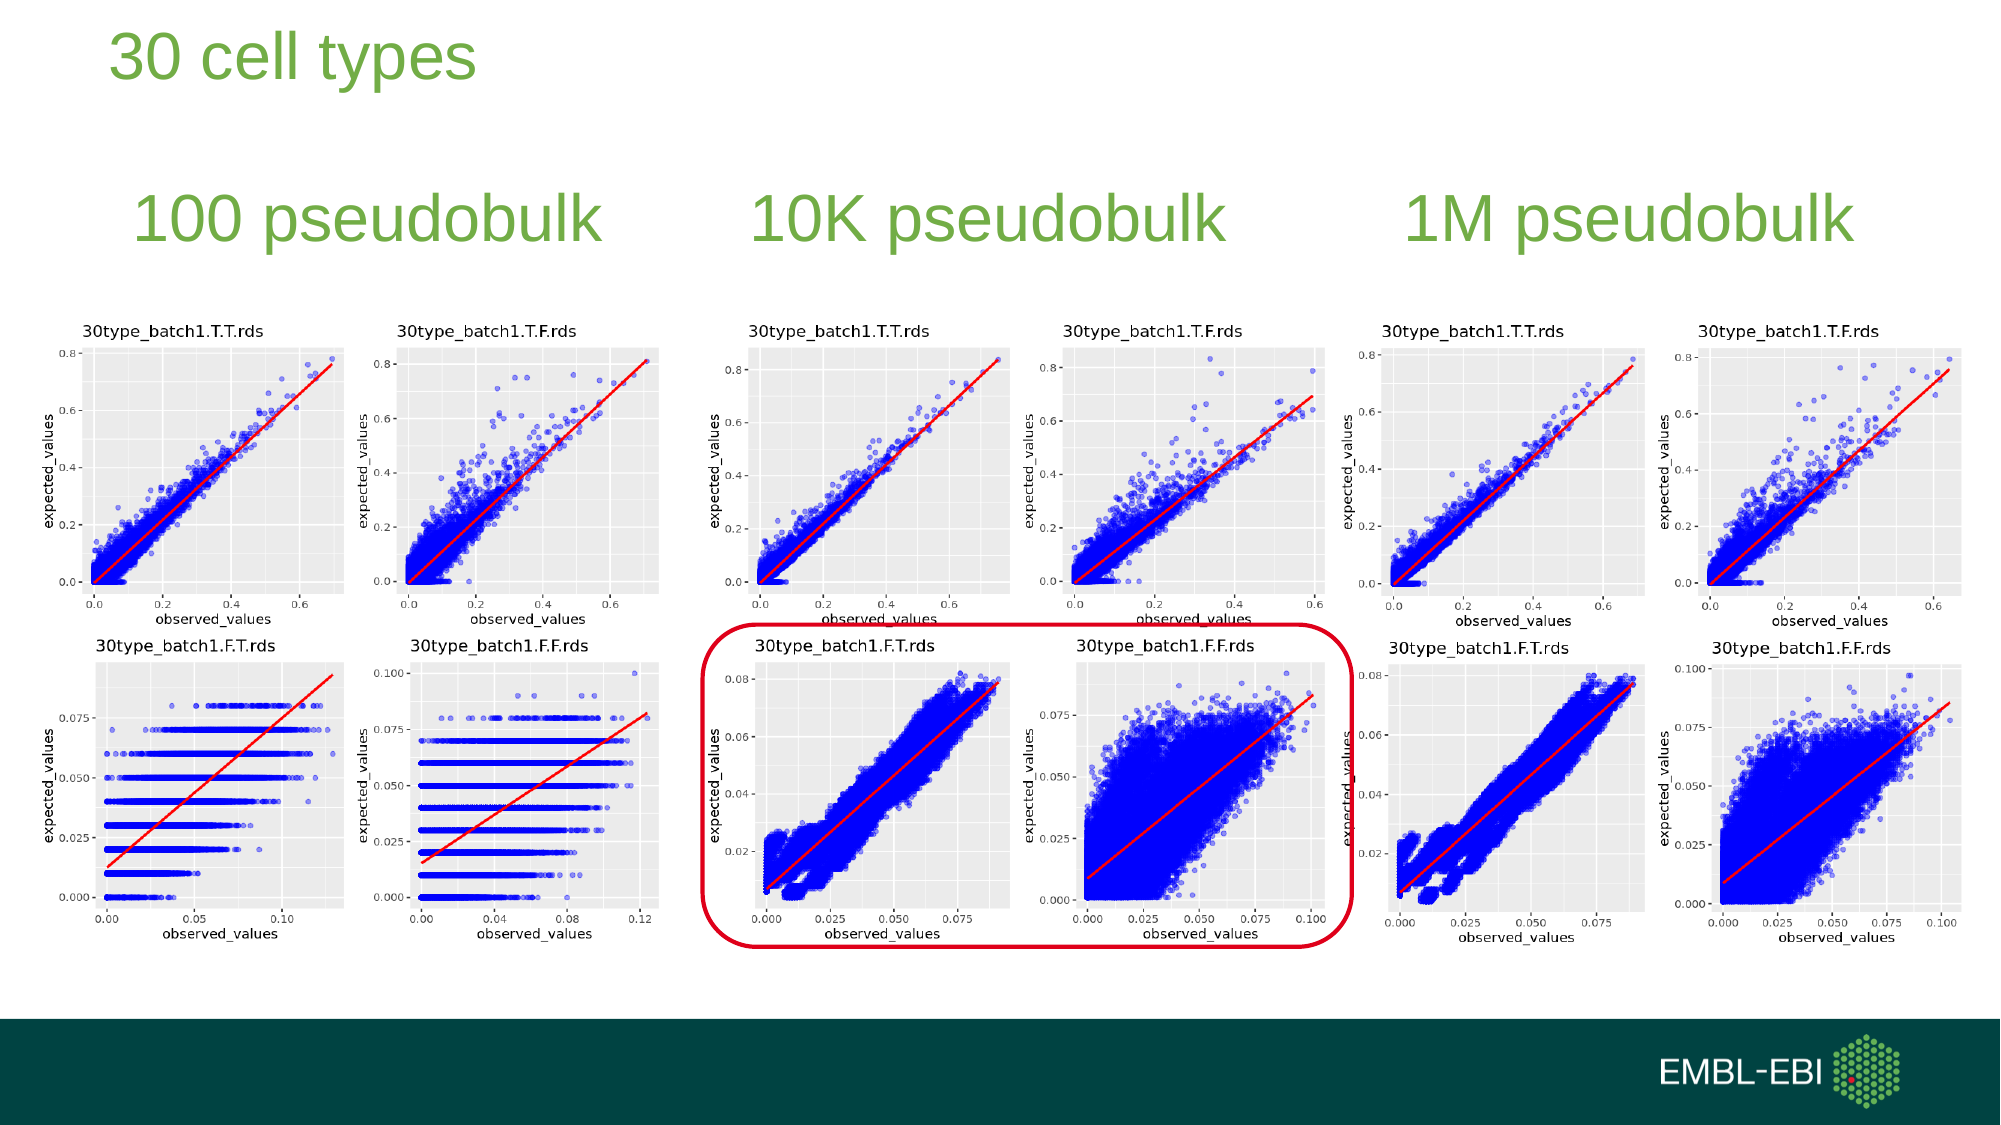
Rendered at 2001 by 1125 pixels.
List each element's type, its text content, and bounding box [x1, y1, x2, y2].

picture [702, 318, 1331, 948]
text_box 100 pseudobulk [132, 174, 667, 300]
text_box 1M pseudobulk [1403, 174, 1938, 300]
picture [35, 318, 665, 948]
picture [1335, 318, 1968, 951]
picture [1661, 1034, 1900, 1109]
text_box 10K pseudobulk [749, 174, 1284, 300]
title 30 cell types [108, 12, 1892, 138]
